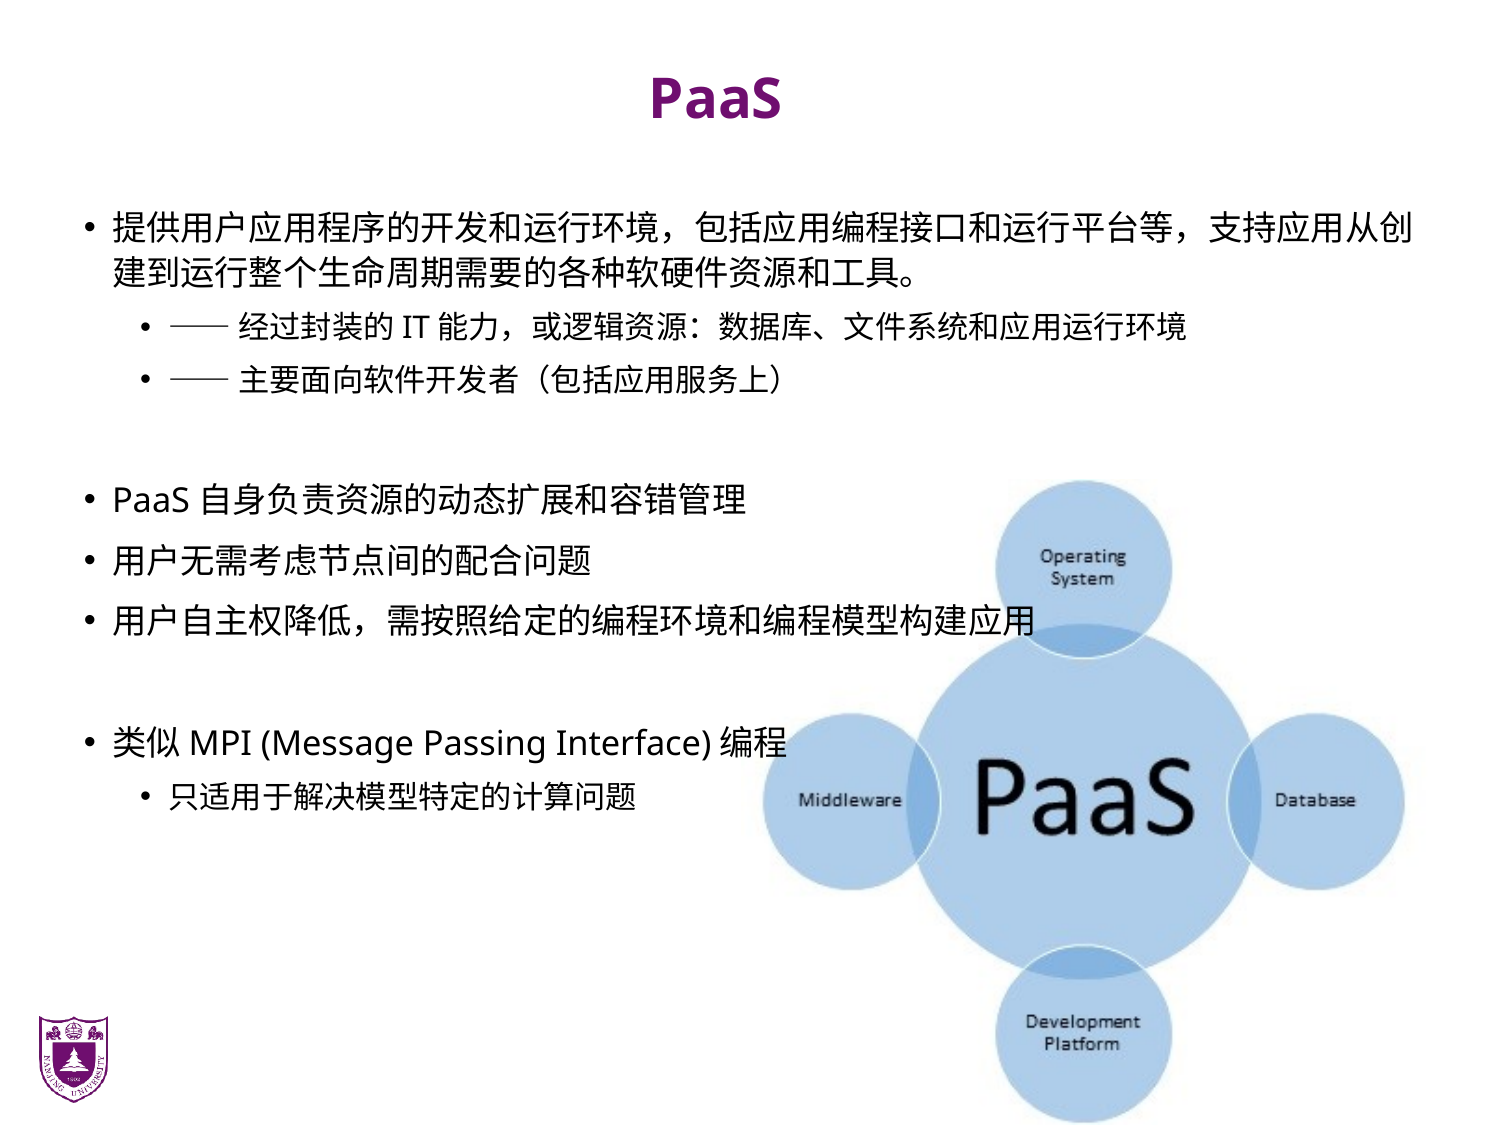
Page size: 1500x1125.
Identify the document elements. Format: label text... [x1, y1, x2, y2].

title PaaS [68, 47, 1363, 154]
list 提供用户应用程序的开发和运行环境，包括应用编程接口和运行平台等，支持应用从创建到运行整个生命周期需要的各种软硬件资源和工具。 ——经过封装的IT能力，或逻辑资源：数据库、文件系统和应用运行环境 ——主要面向软件开发者（包括应用服务上） PaaS自身负责资源的动态扩展和容错管理 用户无需考虑节点间的配合问题 用户自主权降低，需按照给定的编程环境和编程模型构建应用 类似MPI (Message Passing Interface)编程 只适用于解决模型特定的计算问题 [68, 194, 1431, 1046]
picture [39, 1016, 108, 1103]
picture [741, 479, 1500, 1125]
